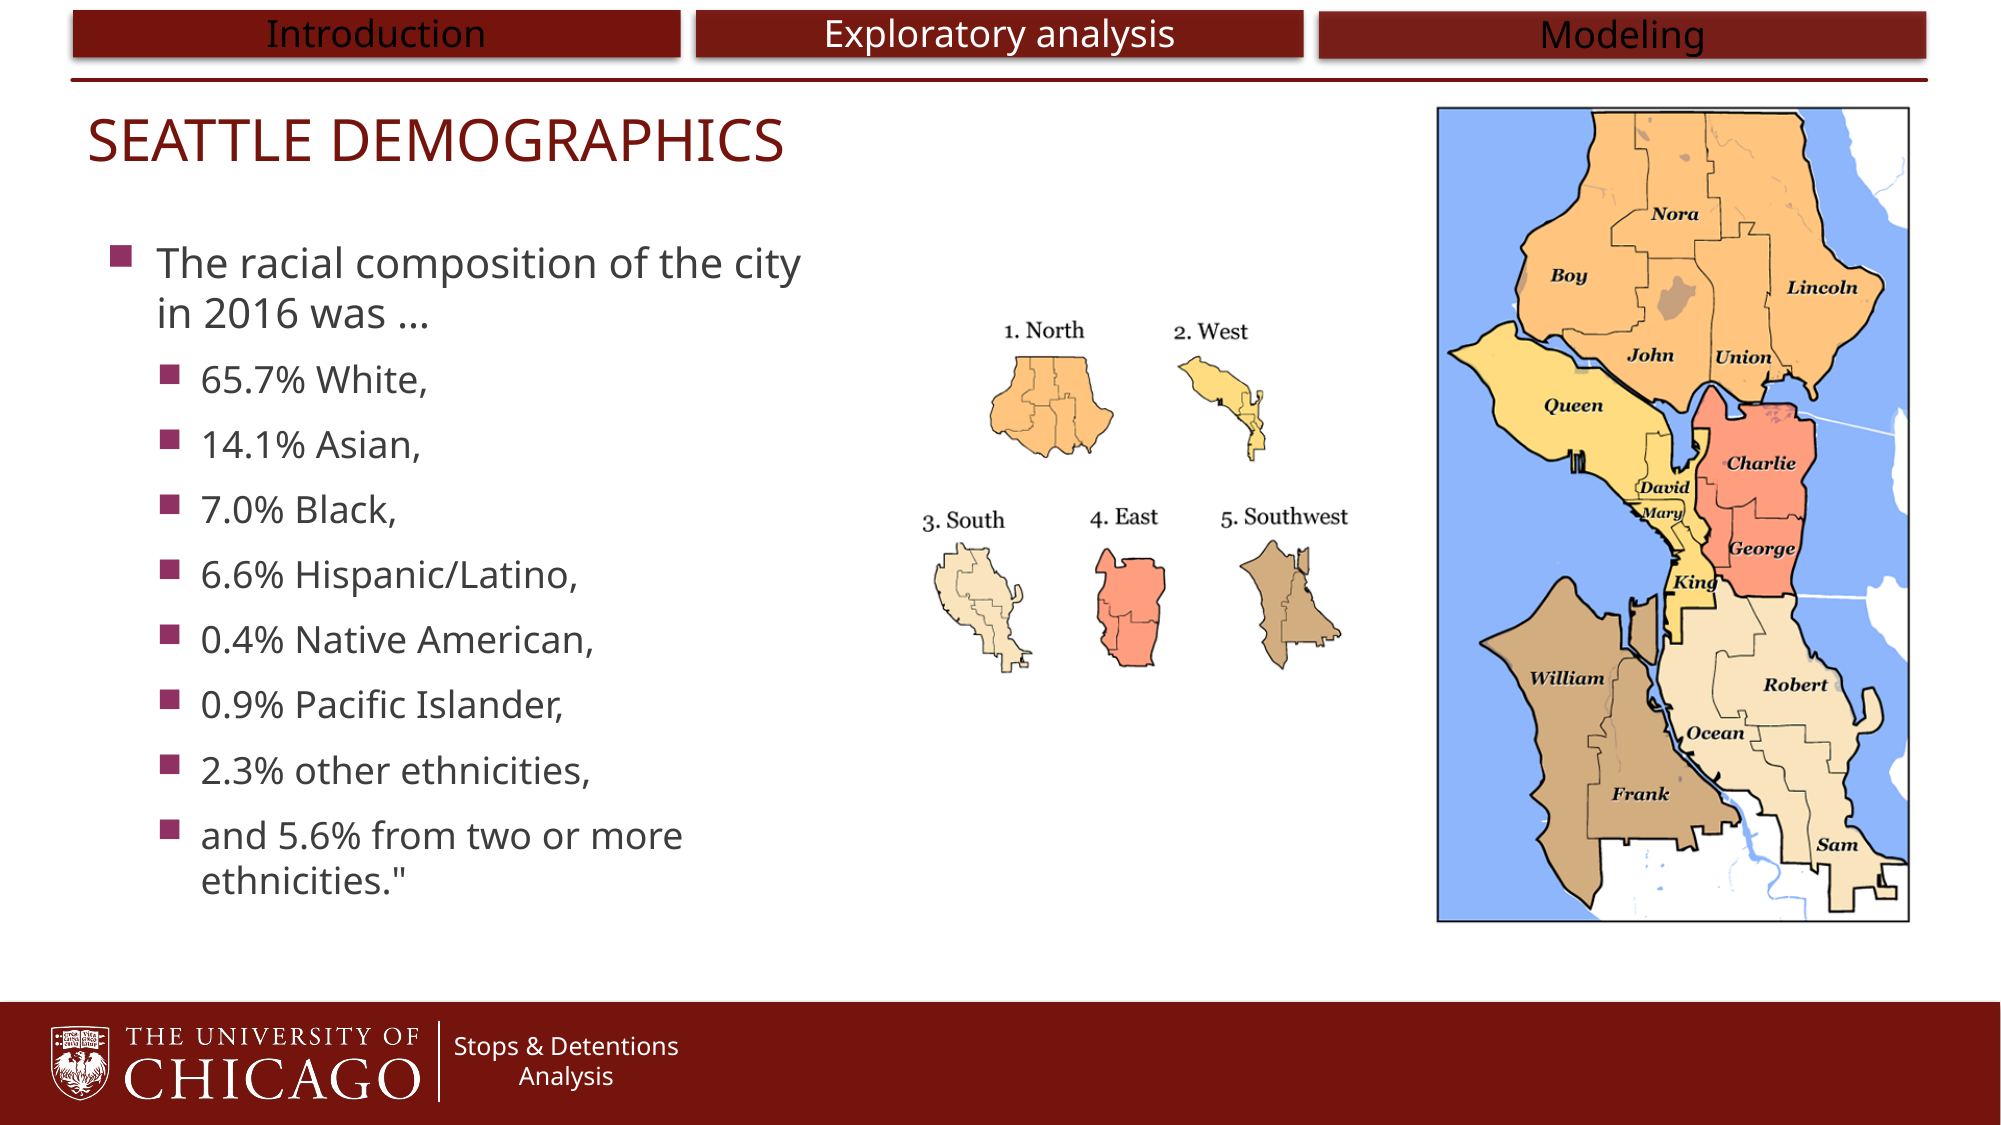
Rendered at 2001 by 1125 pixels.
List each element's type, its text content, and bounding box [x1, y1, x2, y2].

list The racial composition of the city in 2016 was … 65.7% White, 14.1% Asian, 7.0% Black, 6.6% Hispanic/Latino, 0.4% Native American, 0.9% Pacific Islander, 2.3% other ethnicities, and 5.6% from two or more ethnicities." [37, 228, 838, 945]
title Seattle demographics [72, 92, 1417, 181]
picture [51, 1026, 420, 1101]
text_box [885, 304, 1373, 677]
picture [1420, 92, 1927, 946]
